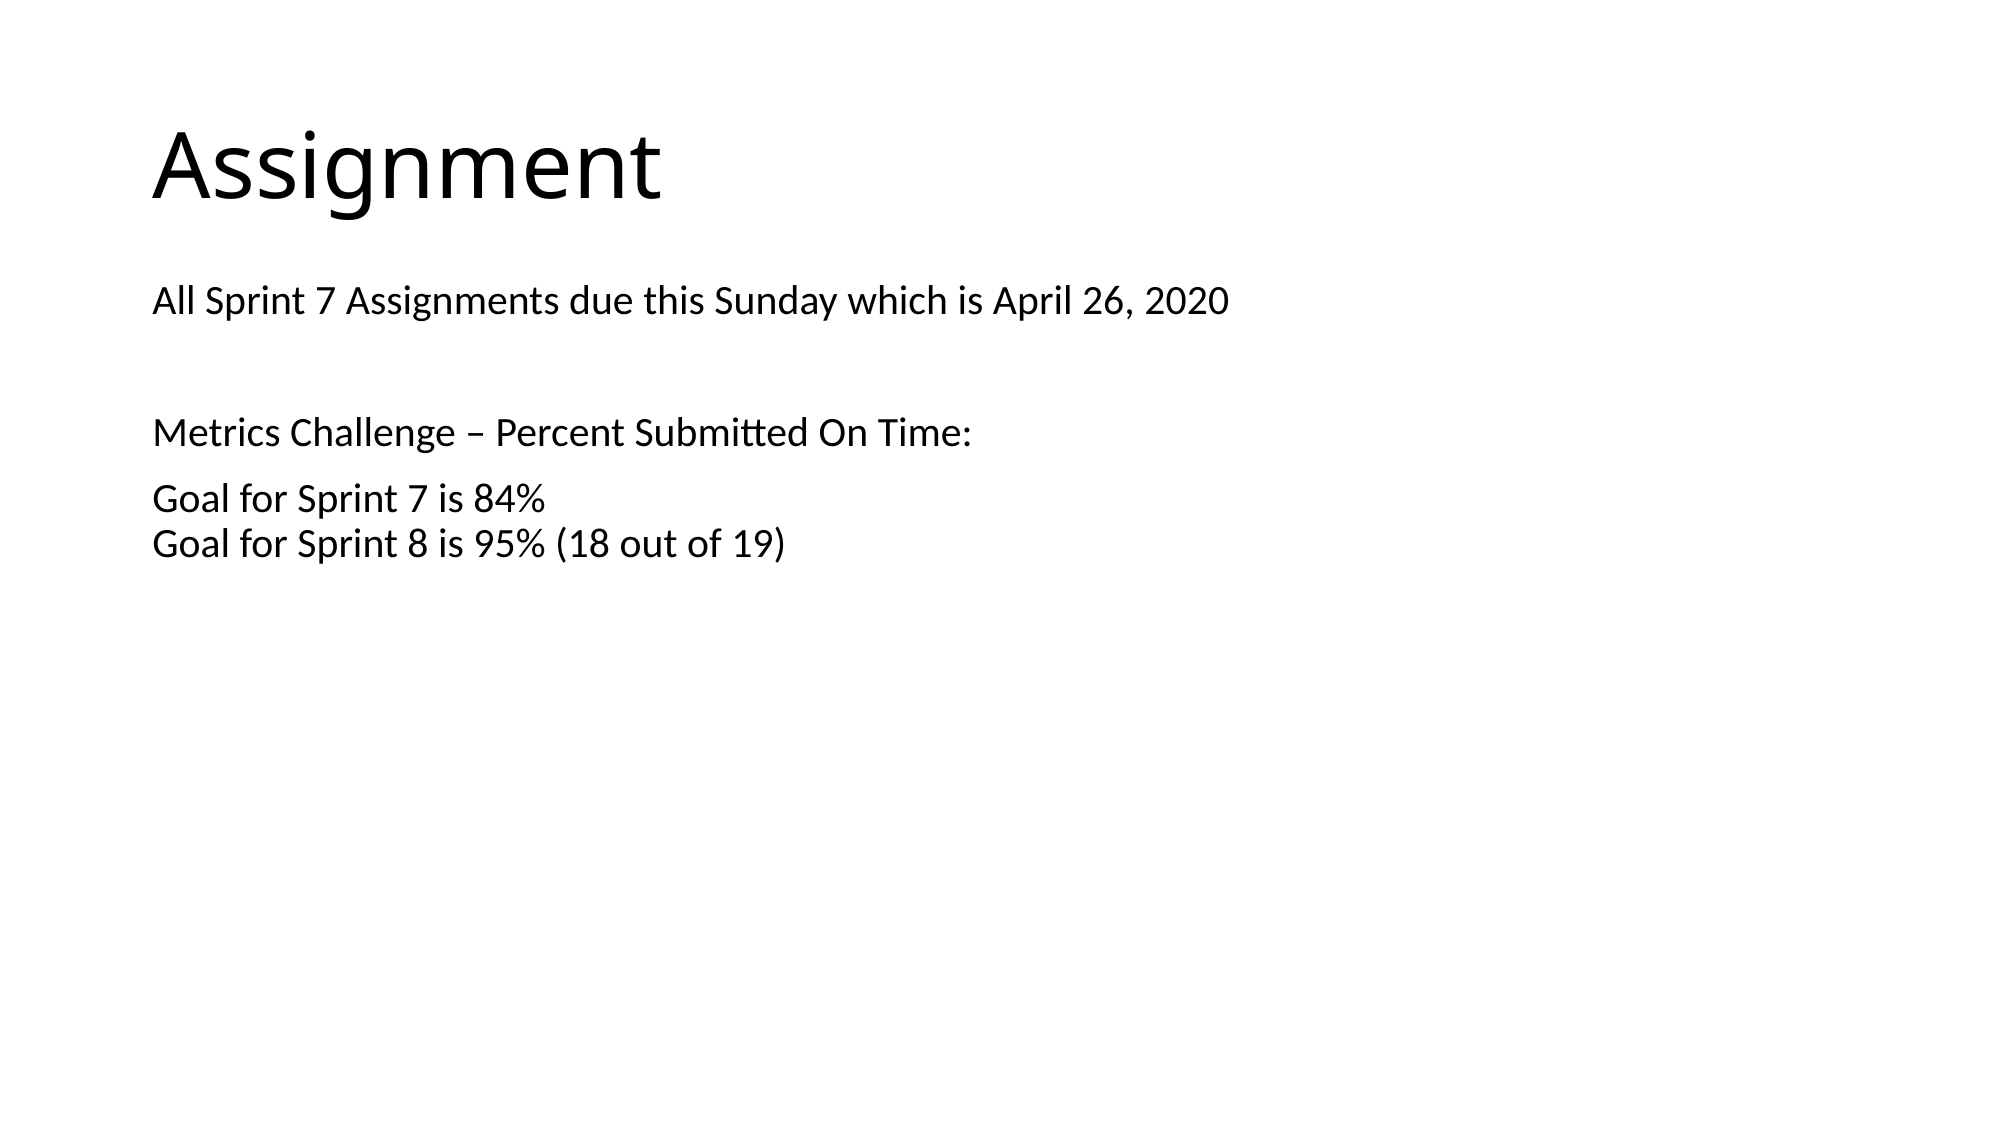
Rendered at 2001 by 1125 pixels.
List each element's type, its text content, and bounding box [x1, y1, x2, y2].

title Assignment [137, 59, 1863, 271]
list All Sprint 7 Assignments due this Sunday which is April 26, 2020 Metrics Challenge – Percent Submitted On Time: Goal for Sprint 7 is 84% Goal for Sprint 8 is 95% (18 out of 19) [137, 271, 1863, 1014]
